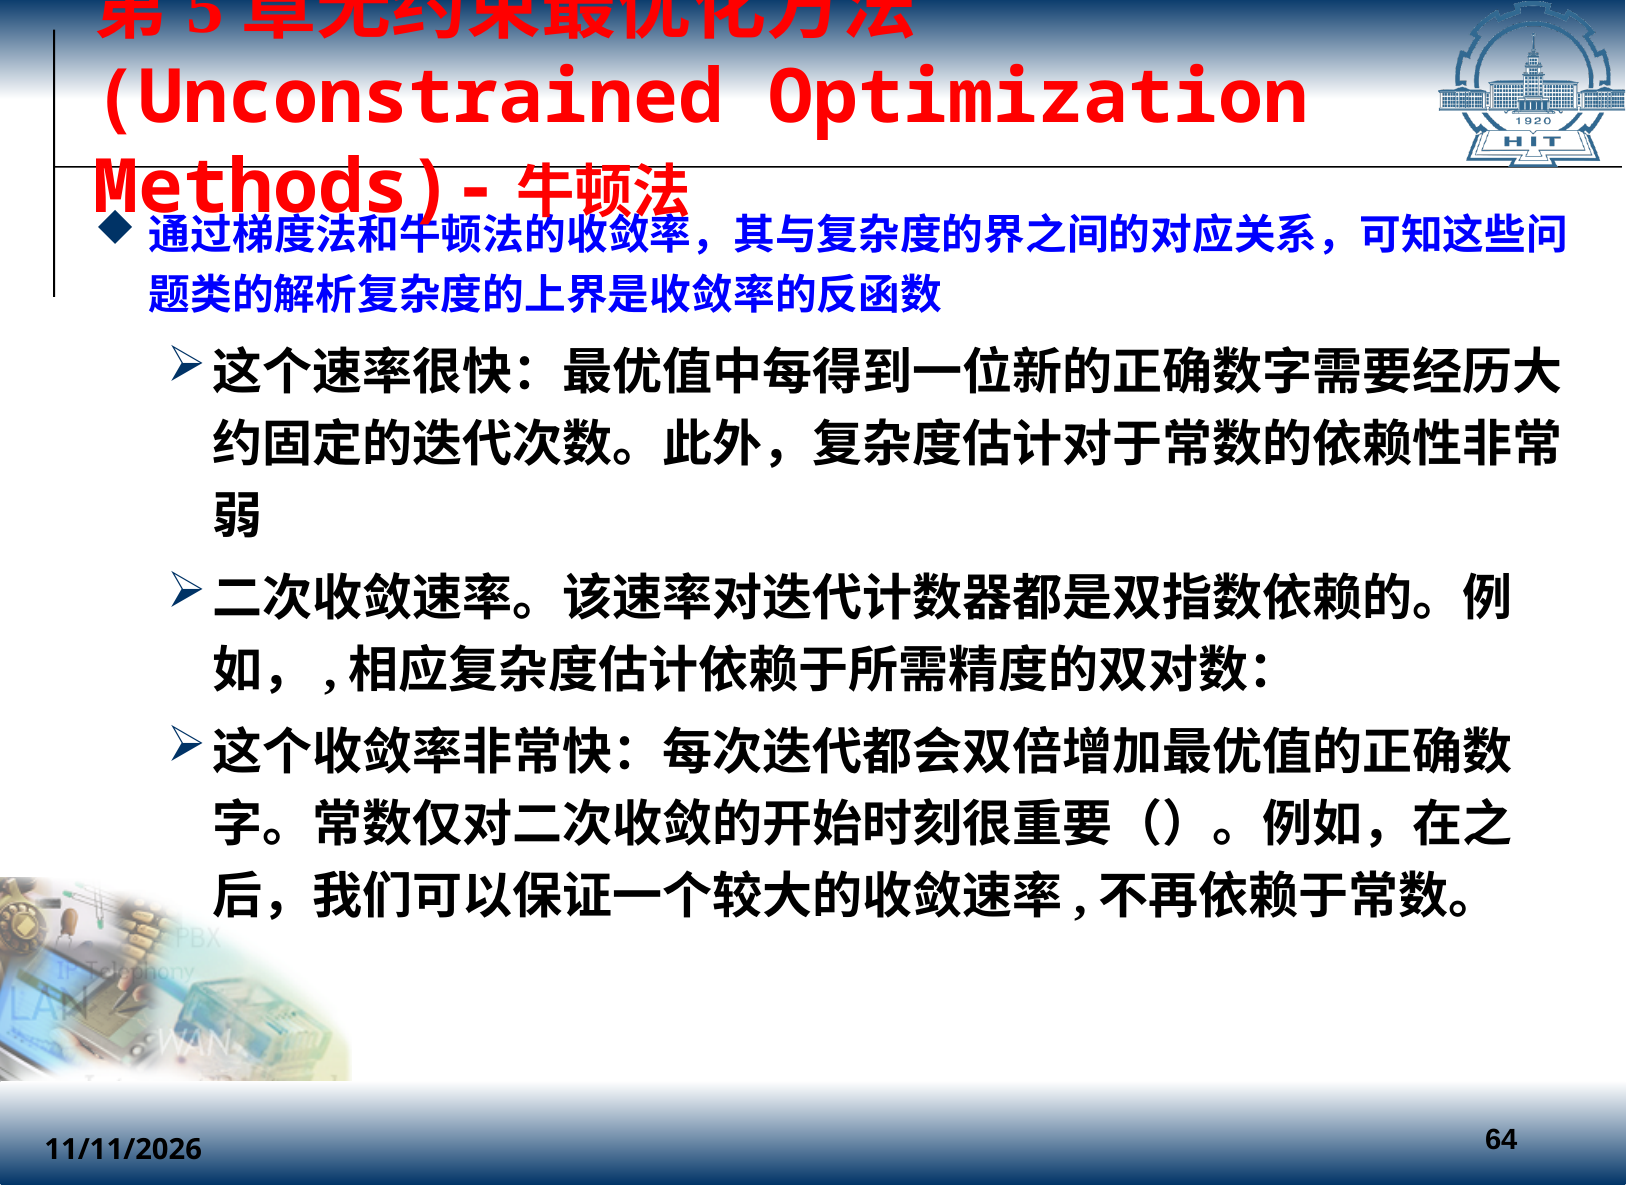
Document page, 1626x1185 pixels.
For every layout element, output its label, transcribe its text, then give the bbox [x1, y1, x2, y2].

picture [0, 877, 352, 1120]
picture [1438, 1, 1626, 167]
picture [330, 877, 340, 885]
title 第5章无约束最优化方法(Unconstrained Optimization Methods)-牛顿法 [78, 29, 1498, 155]
picture [347, 890, 352, 898]
picture [345, 877, 352, 885]
